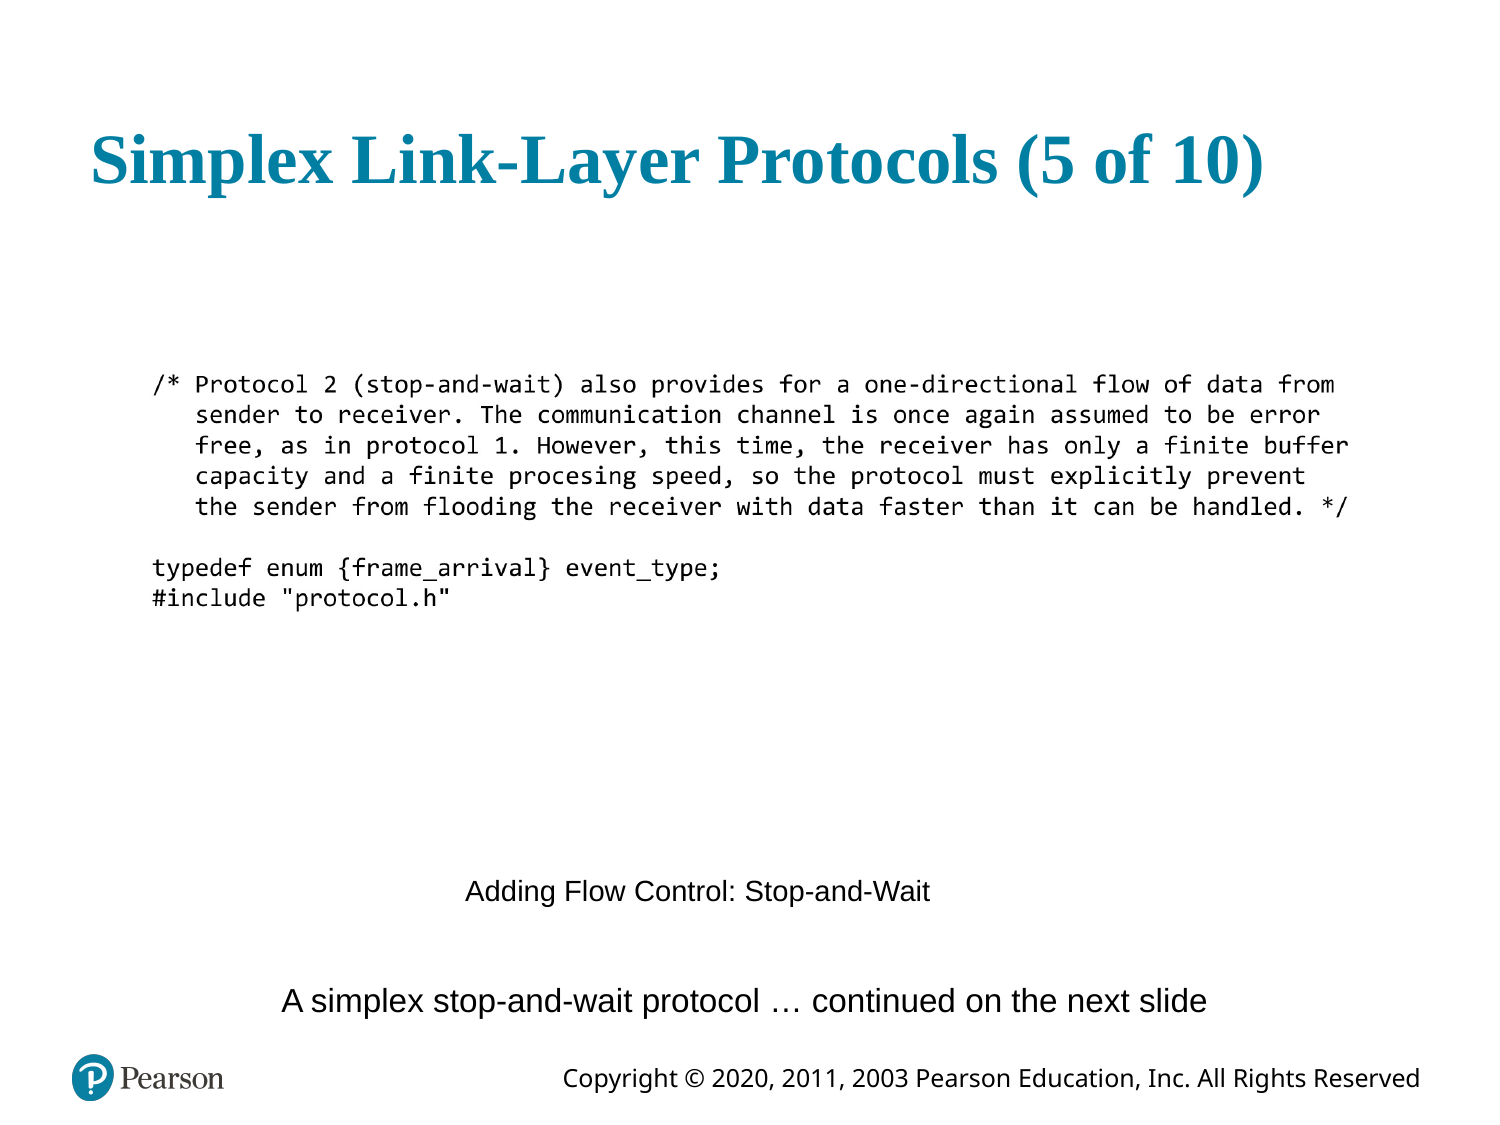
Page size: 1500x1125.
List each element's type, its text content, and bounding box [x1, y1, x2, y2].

picture [98, 1054, 224, 1101]
list A simplex stop-and-wait protocol … continued on the next slide [75, 957, 1425, 1035]
picture [148, 369, 1352, 615]
picture [80, 1063, 106, 1088]
title Simplex Link-Layer Protocols (5 of 10) [75, 37, 1425, 213]
text_box Adding Flow Control: Stop-and-Wait [450, 865, 1201, 916]
picture [72, 1054, 88, 1070]
picture [72, 1087, 83, 1101]
